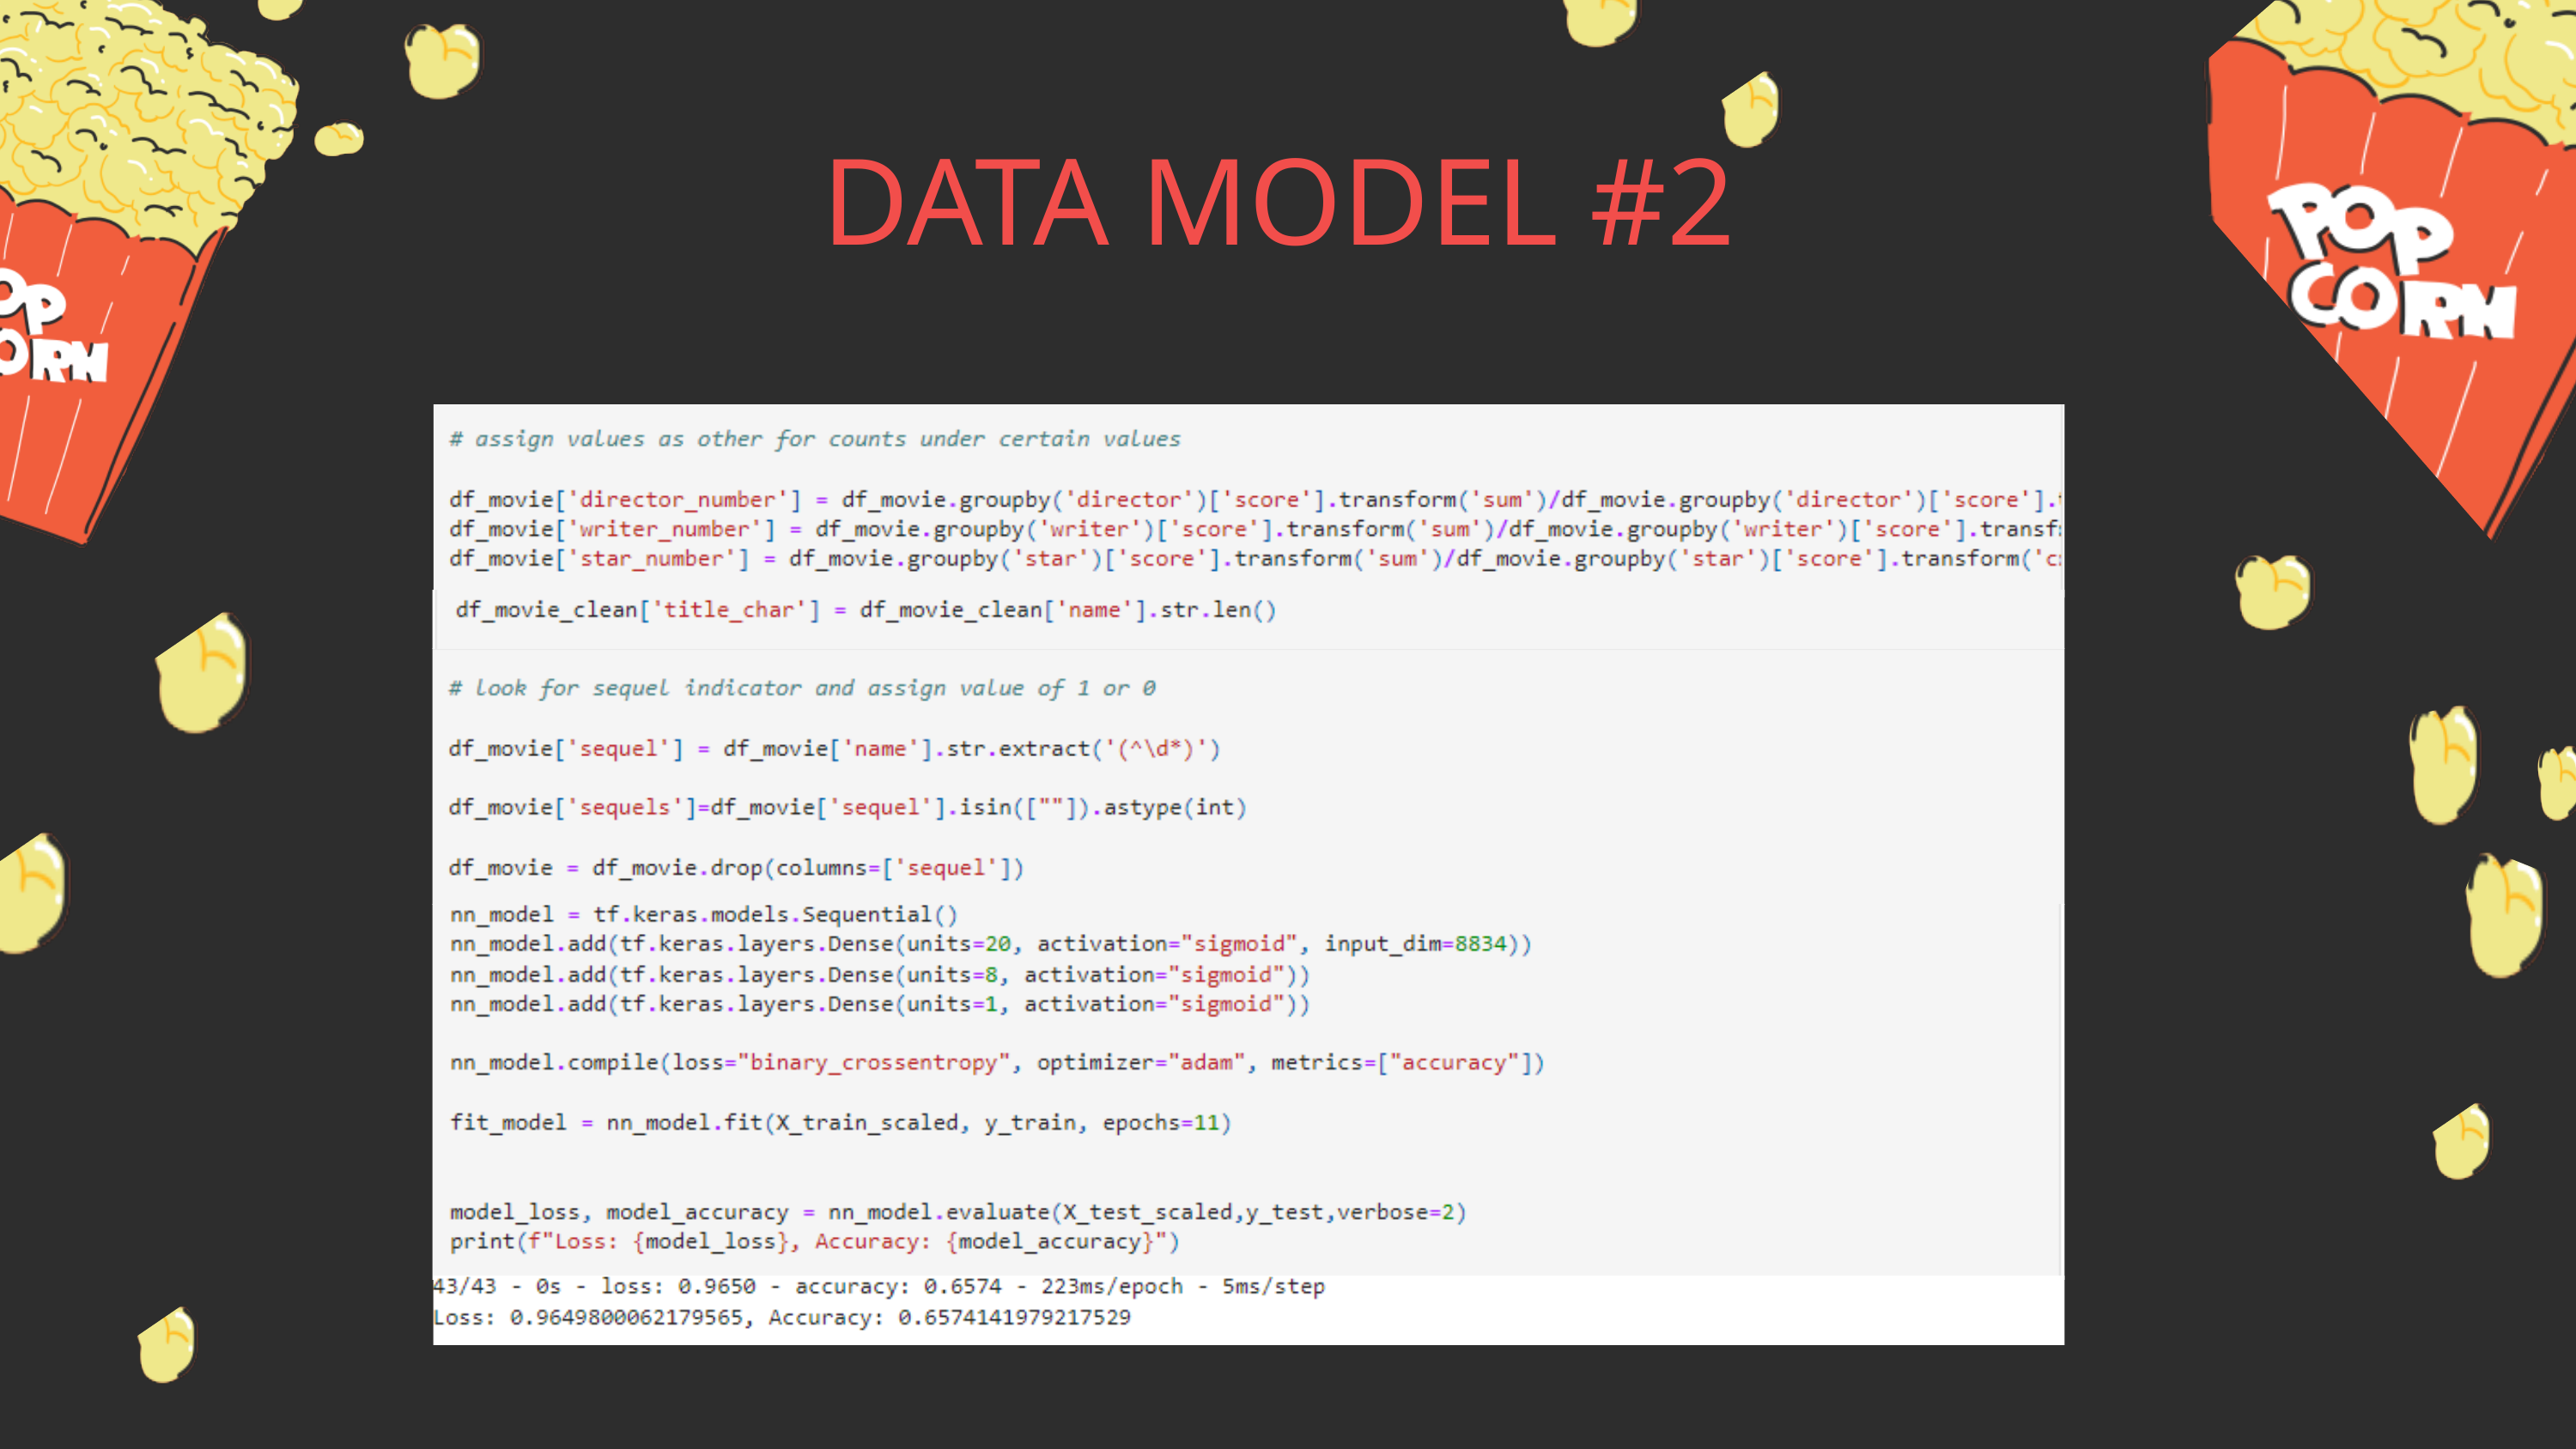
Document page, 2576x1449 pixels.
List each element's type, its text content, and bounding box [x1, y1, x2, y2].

text_box [2516, 743, 2576, 847]
text_box [2130, 0, 2576, 563]
text_box [2427, 850, 2576, 1023]
text_box [432, 590, 2065, 649]
text_box [1692, 68, 1806, 175]
text_box [107, 1303, 222, 1410]
text_box [107, 607, 289, 777]
text_box DATA MODEL #2 [221, 101, 2255, 270]
text_box [2375, 700, 2509, 868]
text_box [2197, 552, 2346, 657]
text_box [433, 404, 2065, 590]
text_box [2403, 1100, 2517, 1207]
text_box [0, 828, 108, 988]
text_box [432, 904, 2065, 1281]
text_box [0, 0, 368, 549]
text_box [432, 649, 2065, 904]
text_box [367, 21, 515, 126]
text_box [1524, 0, 1673, 74]
text_box [433, 1276, 2065, 1345]
